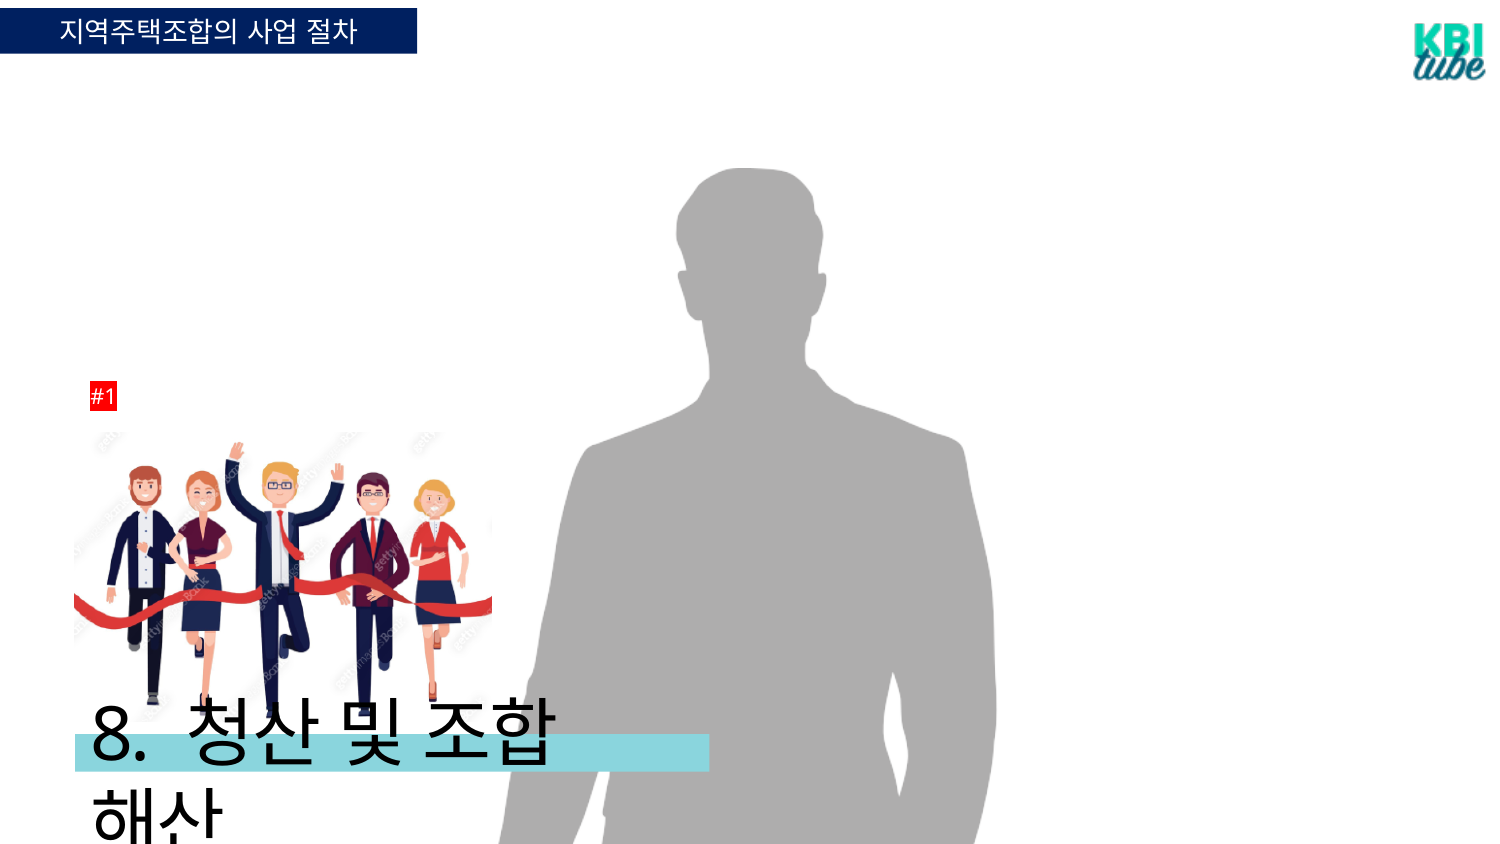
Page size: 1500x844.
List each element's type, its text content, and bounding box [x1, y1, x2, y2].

text_box 지역주택조합의 사업 절차 [0, 7, 418, 55]
picture [8, 0, 1500, 844]
text_box #1 [75, 374, 132, 416]
picture [884, 677, 906, 792]
text_box 8. 청산 및 조합 해산 [75, 677, 710, 844]
